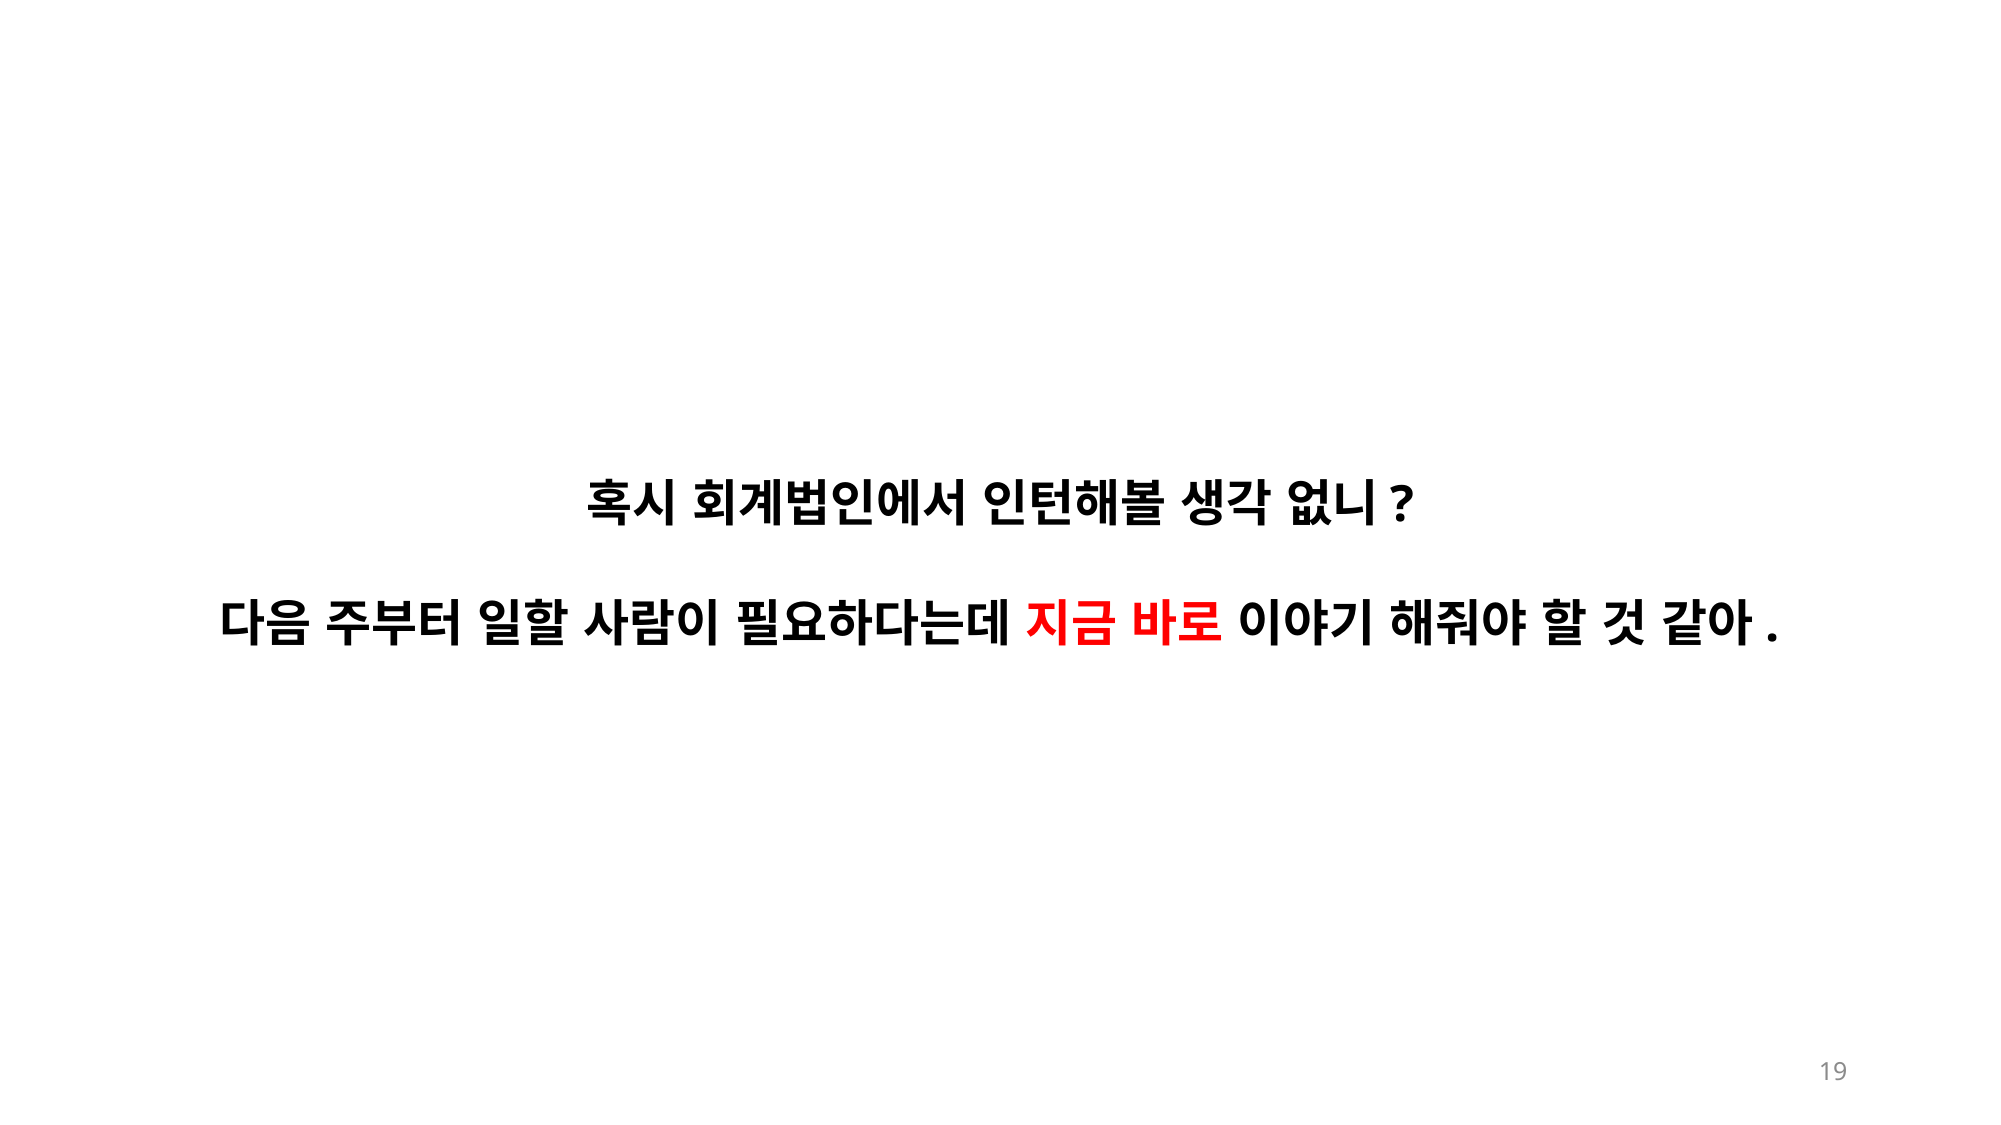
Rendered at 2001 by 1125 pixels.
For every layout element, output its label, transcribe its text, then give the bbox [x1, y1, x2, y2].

text_box 혹시 회계법인에서 인턴해볼 생각 없니? 다음 주부터 일할 사람이 필요하다는데 지금 바로 이야기 해줘야 할 것 같아. [0, 463, 2000, 659]
slide_number 19 [1412, 1042, 1863, 1103]
